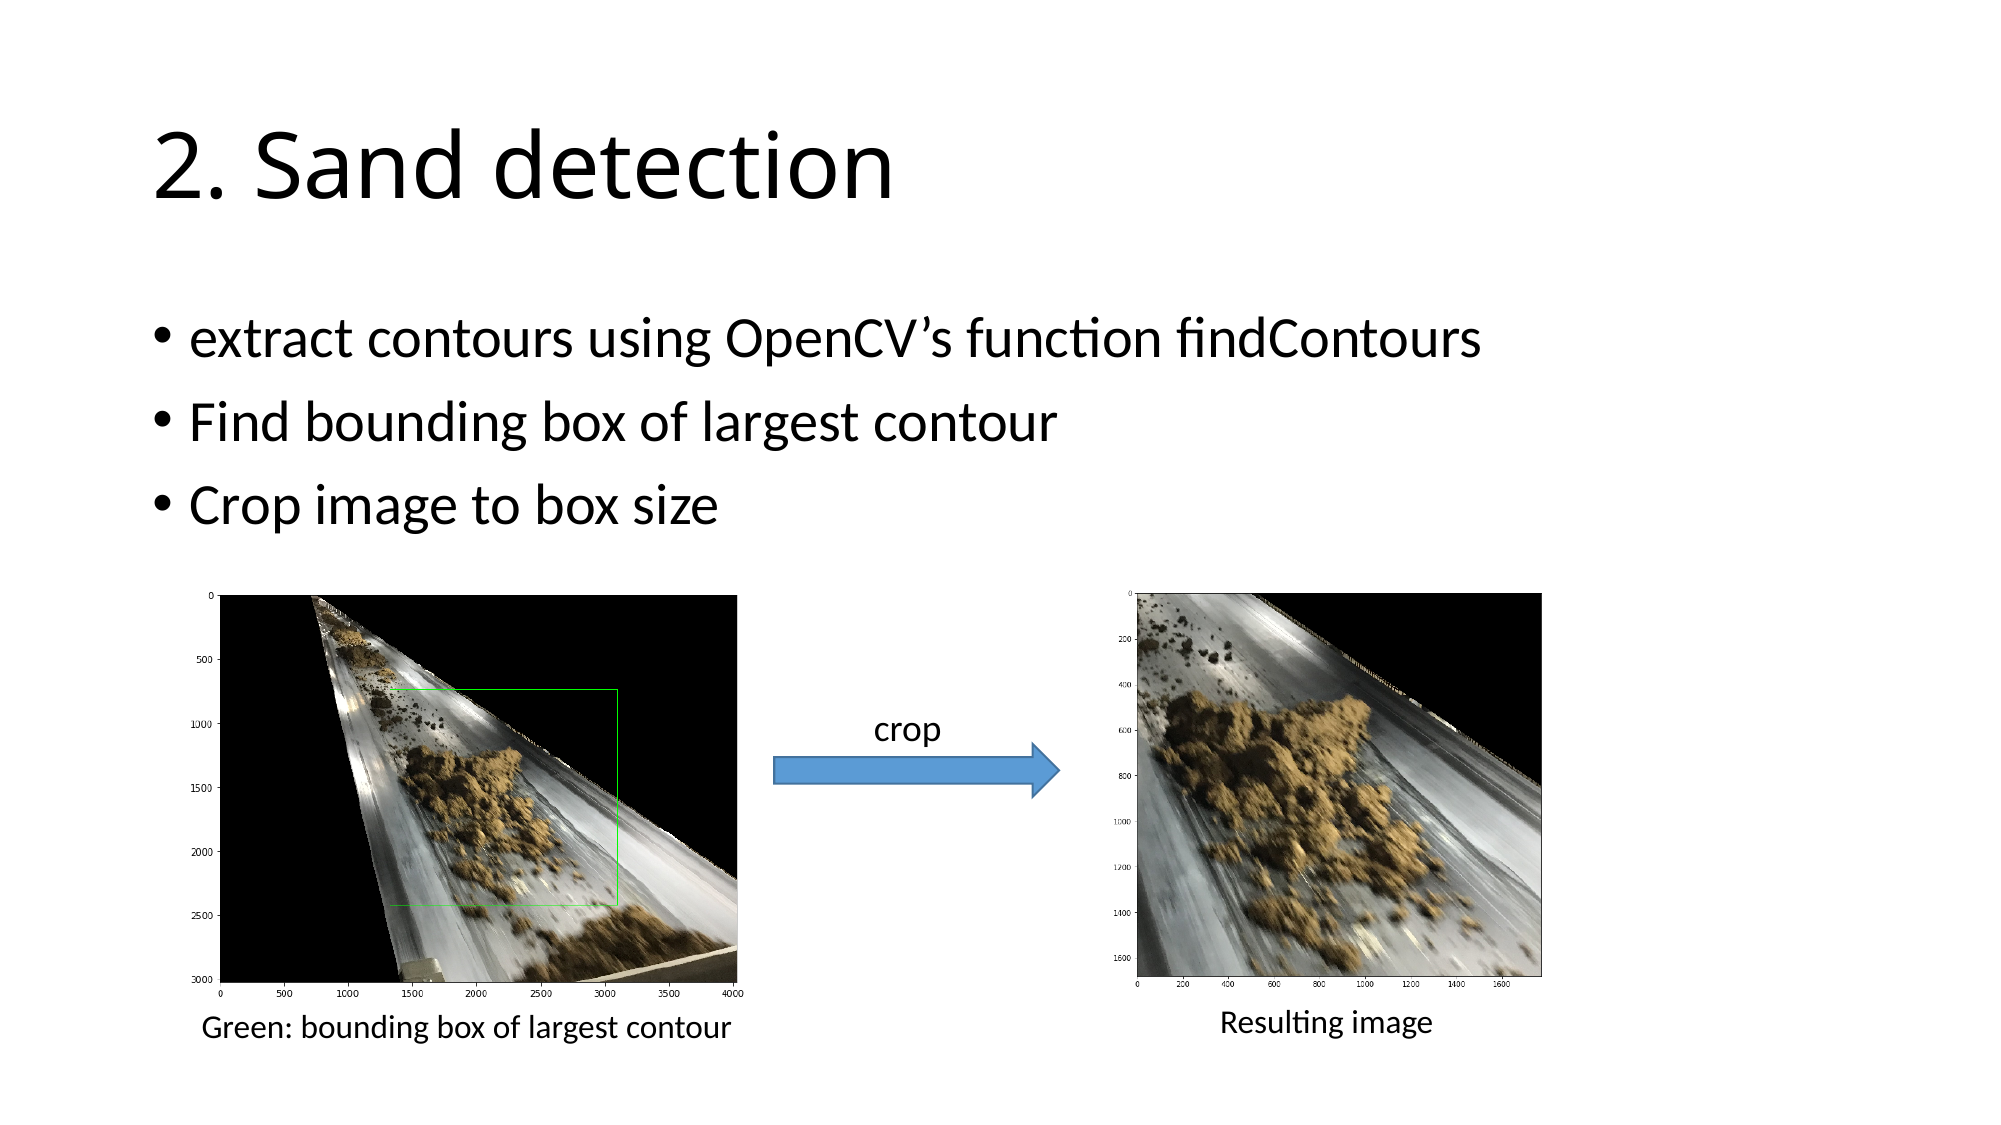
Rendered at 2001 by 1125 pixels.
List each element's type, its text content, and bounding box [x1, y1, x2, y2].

list extract contours using OpenCV’s function findContours Find bounding box of largest contour Crop image to box size [137, 299, 1863, 1014]
text_box [773, 741, 1061, 800]
picture [1108, 585, 1546, 993]
text_box Green: bounding box of largest contour [186, 1004, 748, 1053]
picture [183, 585, 750, 1004]
title 2. Sand detection [137, 59, 1863, 278]
text_box Resulting image [1205, 993, 1449, 1047]
text_box crop [859, 697, 957, 757]
